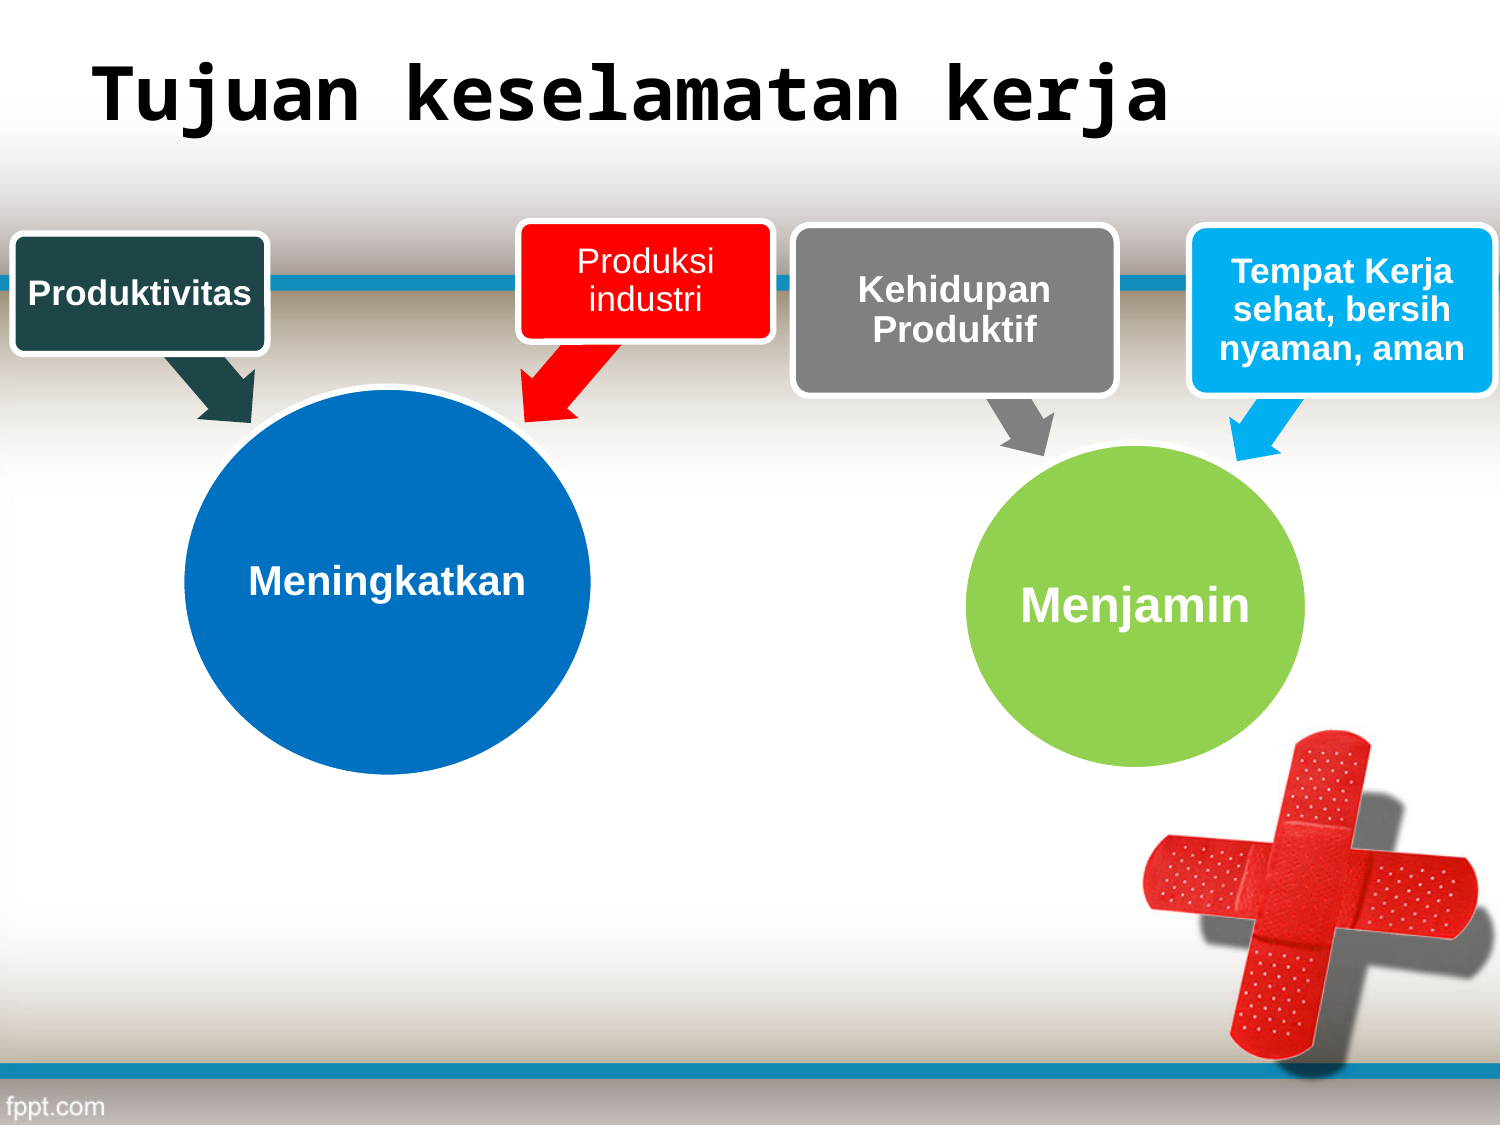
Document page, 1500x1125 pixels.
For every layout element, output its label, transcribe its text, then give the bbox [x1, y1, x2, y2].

list Tujuan keselamatan kerja [74, 37, 1426, 214]
picture [0, 0, 1500, 1125]
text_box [0, 189, 812, 904]
list Tujuan keselamatan kerja [74, 902, 1426, 1006]
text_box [776, 226, 1487, 892]
